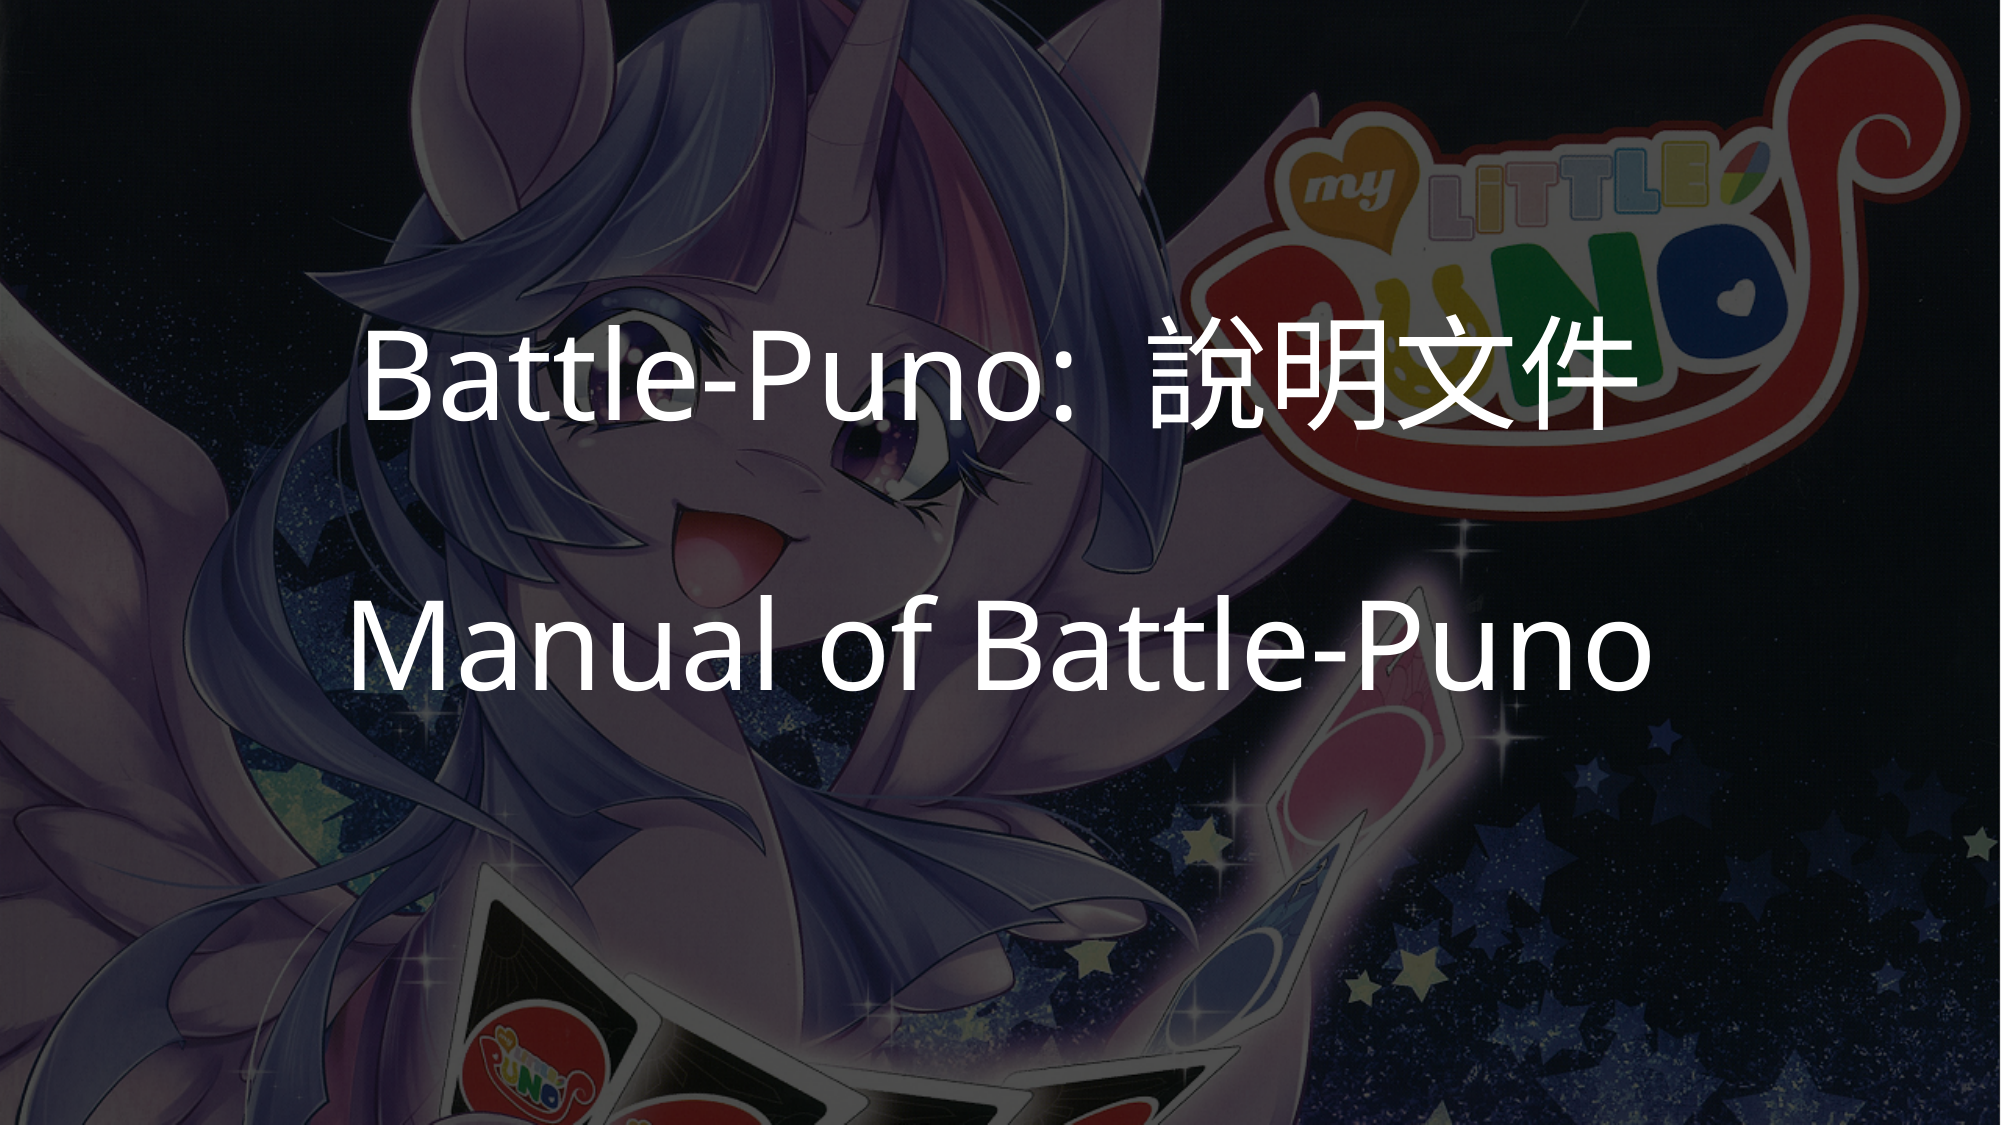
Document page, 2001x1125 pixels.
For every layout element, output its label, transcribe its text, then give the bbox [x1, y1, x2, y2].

text_box Battle-Puno: 說明文件 Manual of Battle-Puno [137, 264, 1863, 861]
picture [0, 0, 2001, 1125]
